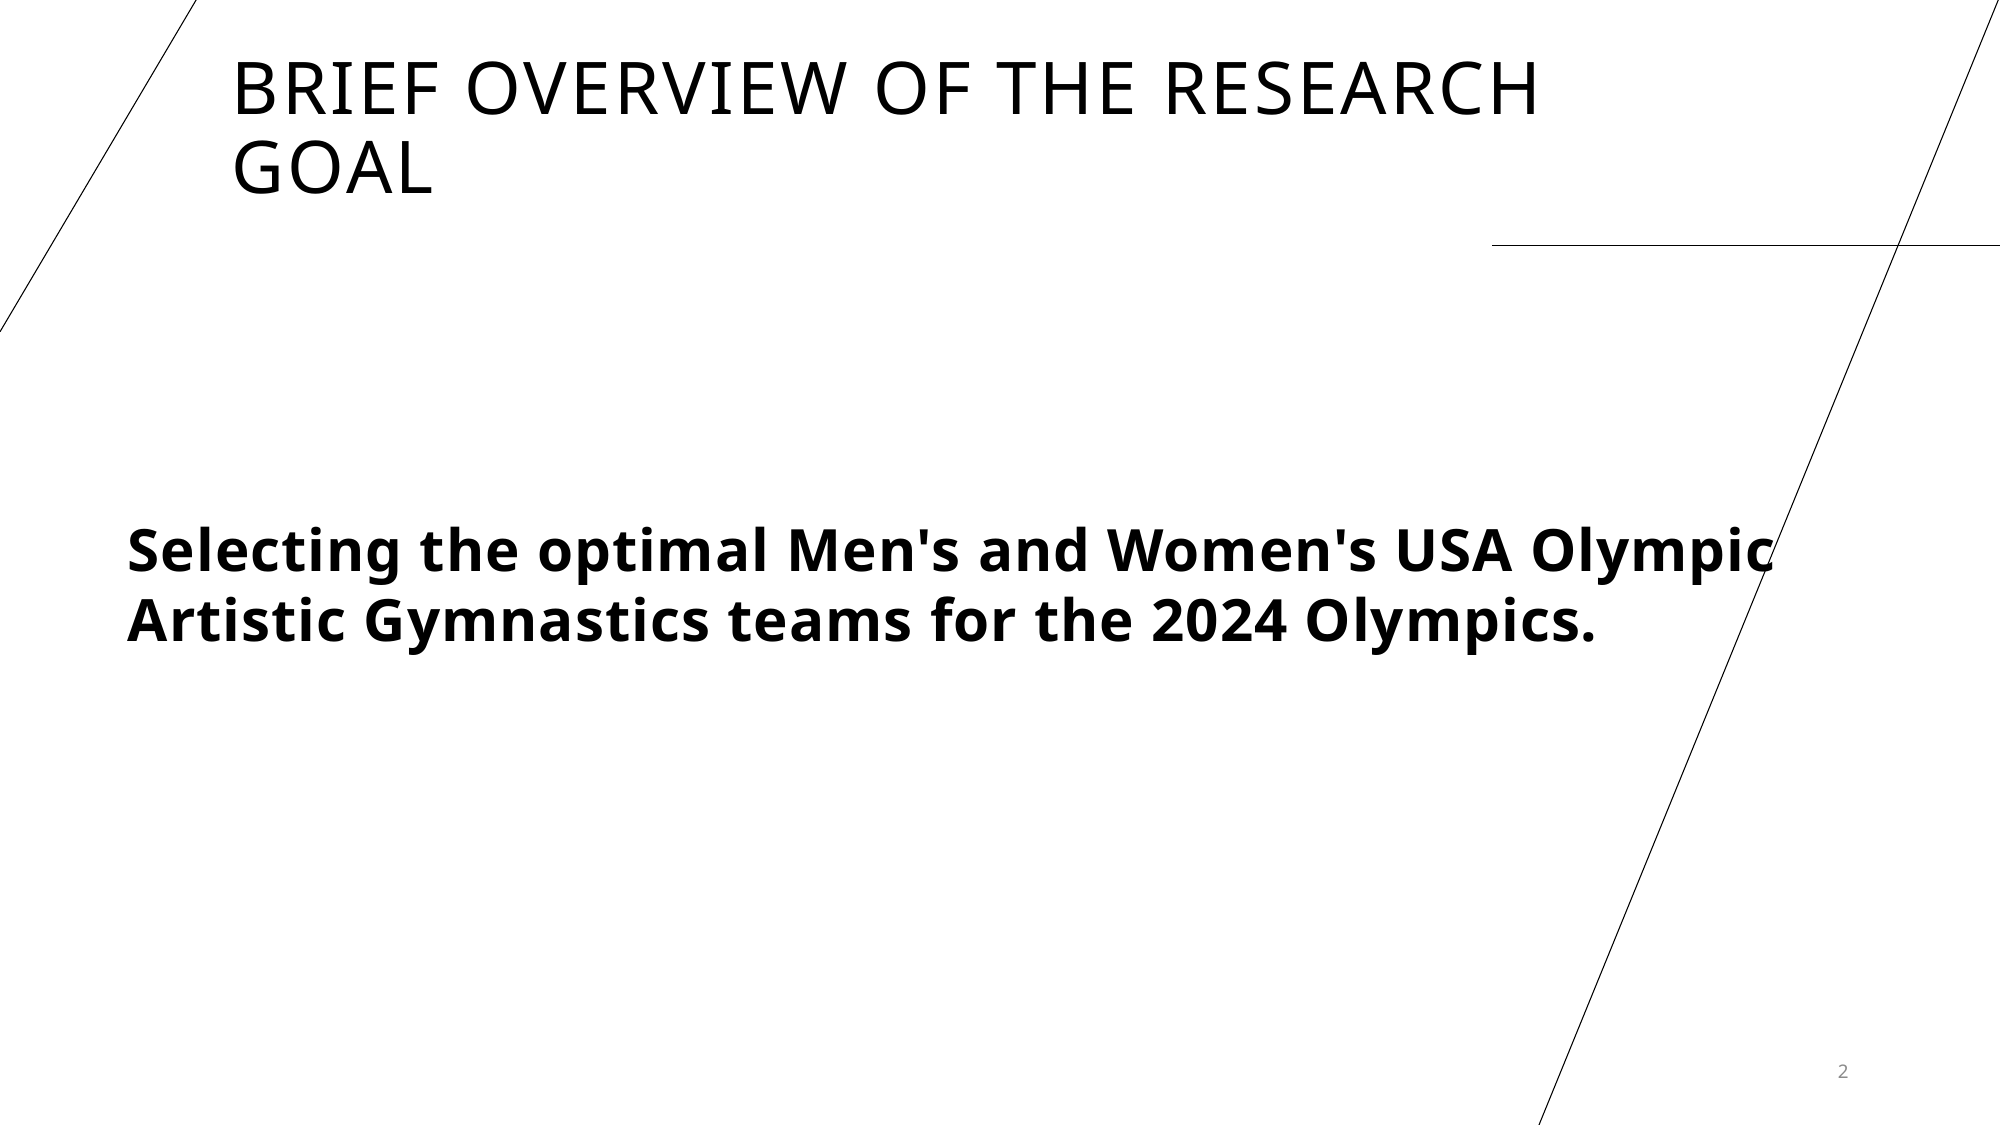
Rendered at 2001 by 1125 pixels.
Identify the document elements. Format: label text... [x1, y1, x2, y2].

slide_number 2 [1701, 1042, 1864, 1103]
title Brief overview of the research goal [216, 43, 1702, 217]
list Selecting the optimal Men's and Women's USA Olympic Artistic Gymnastics teams for the 2024 Olympics. [112, 505, 1806, 1043]
